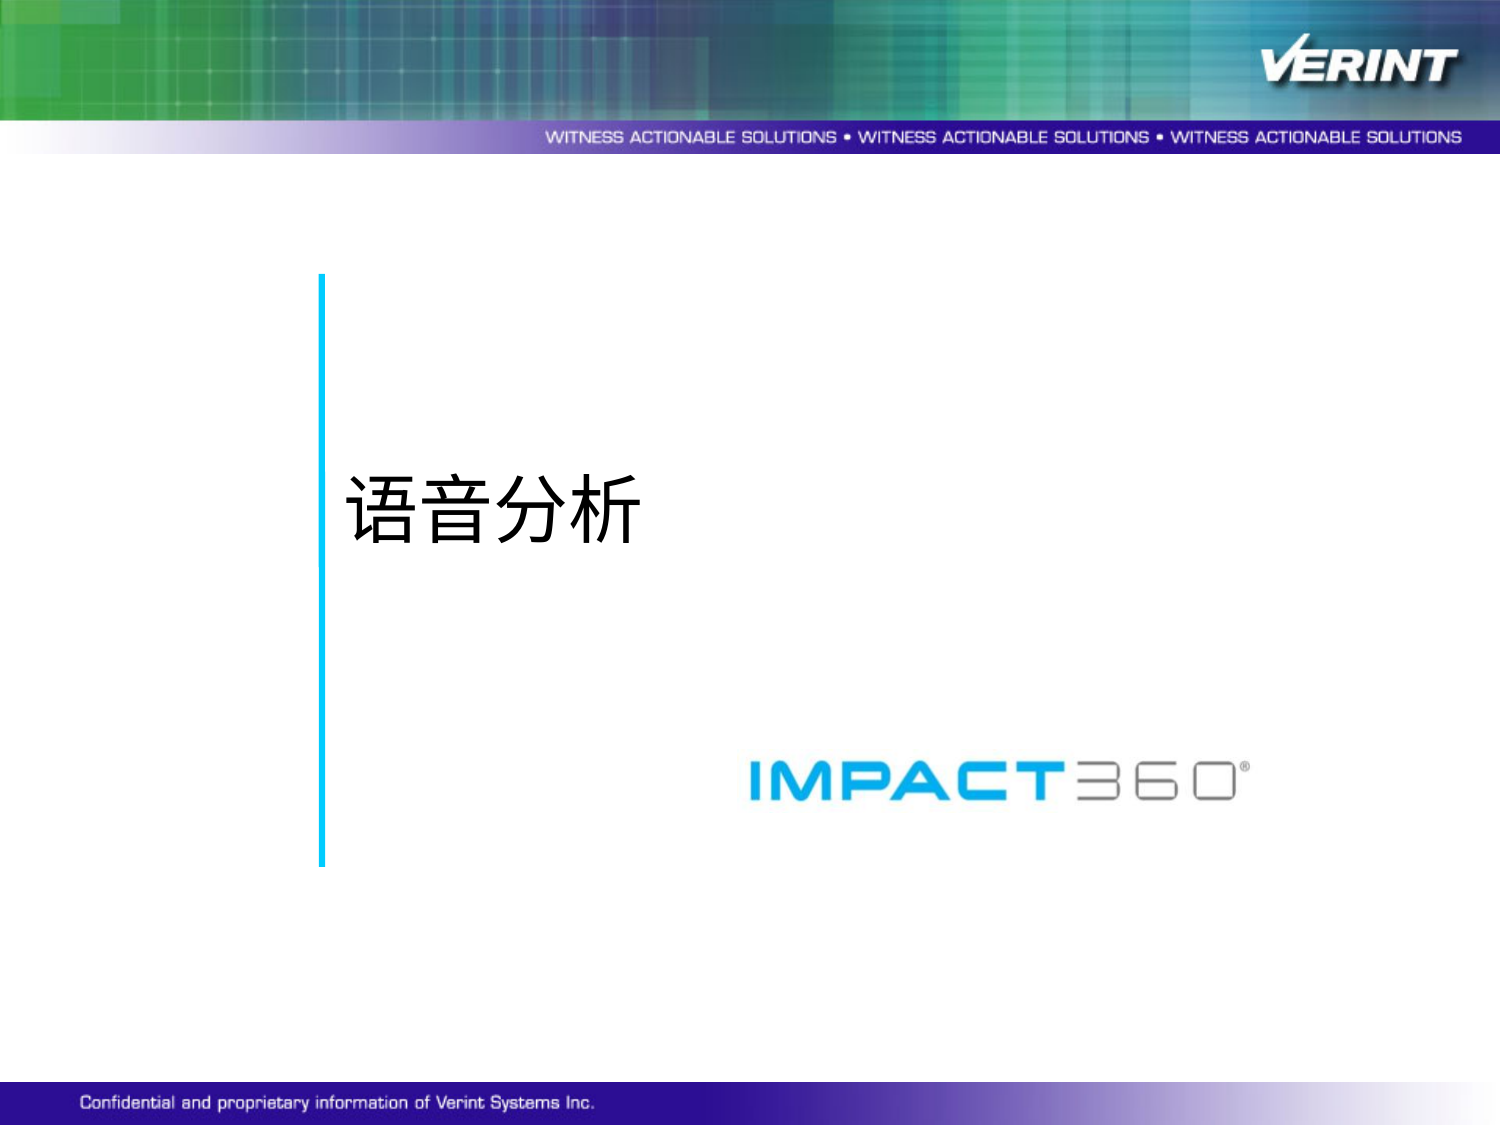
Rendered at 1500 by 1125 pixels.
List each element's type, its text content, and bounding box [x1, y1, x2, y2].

picture [0, 1082, 1500, 1125]
picture [0, 0, 1500, 154]
picture [737, 749, 1263, 813]
text_box 语音分析 [328, 454, 1386, 560]
